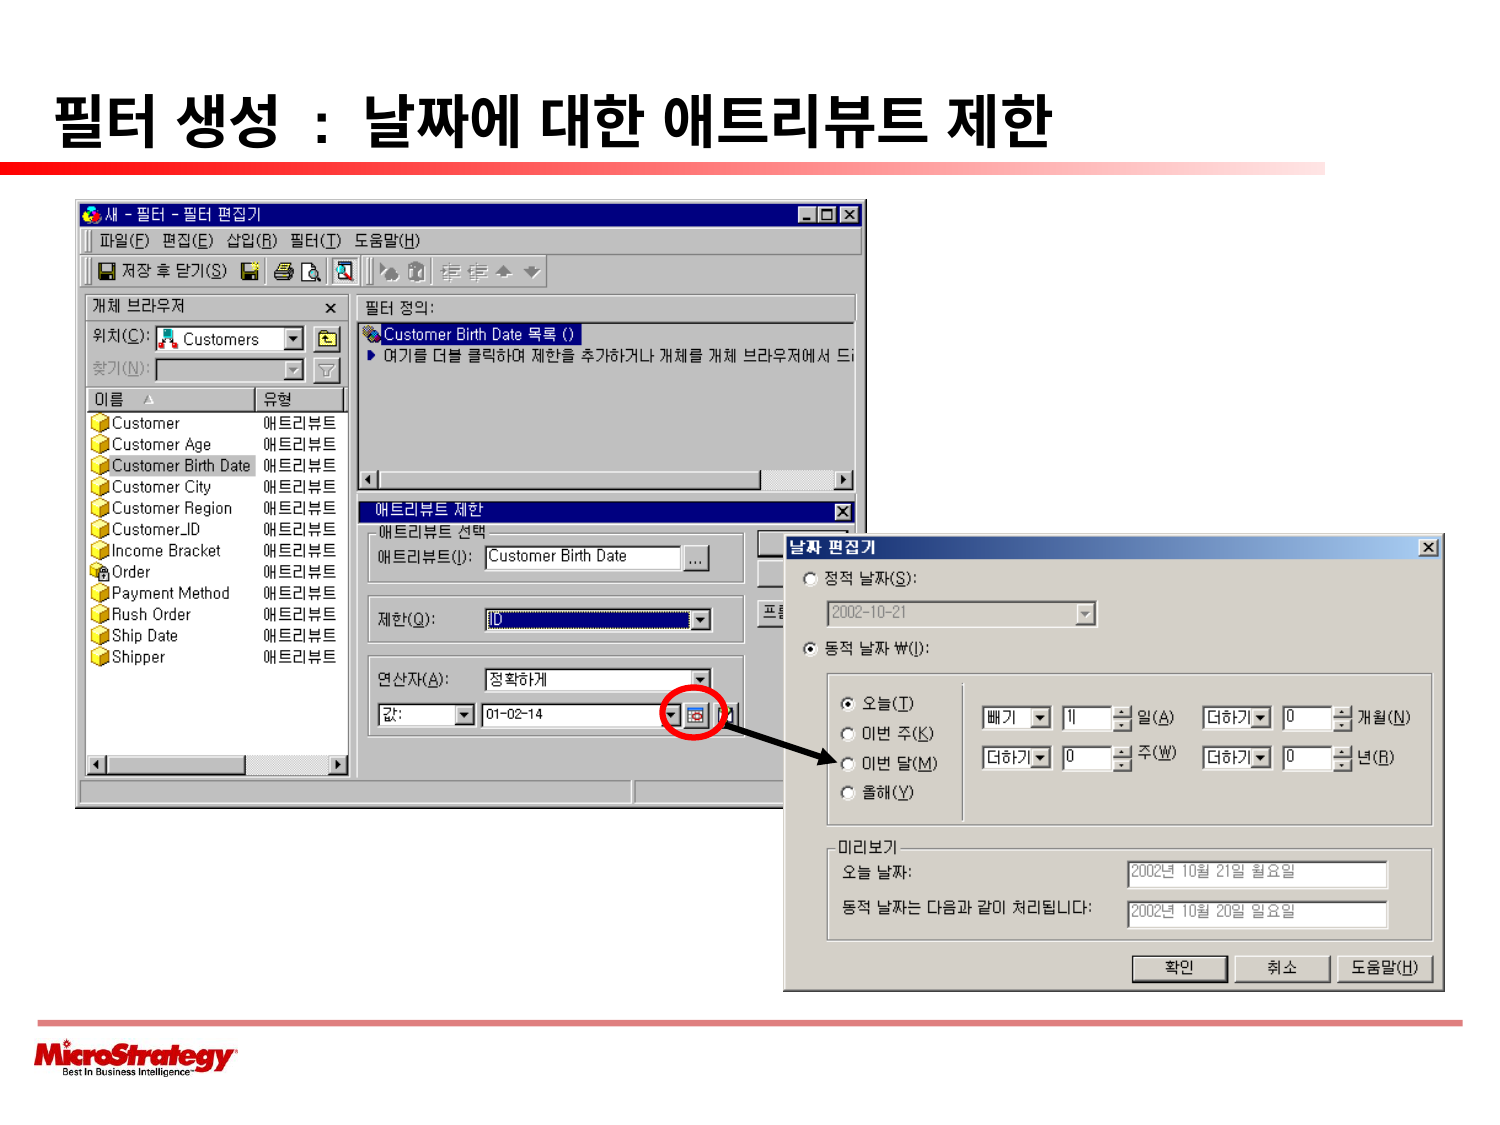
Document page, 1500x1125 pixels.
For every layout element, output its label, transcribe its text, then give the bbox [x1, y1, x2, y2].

picture [34, 1038, 238, 1077]
title 필터 생성 : 날짜에 대한 애트리뷰트 제한 [37, 37, 1463, 163]
picture [74, 199, 1445, 993]
